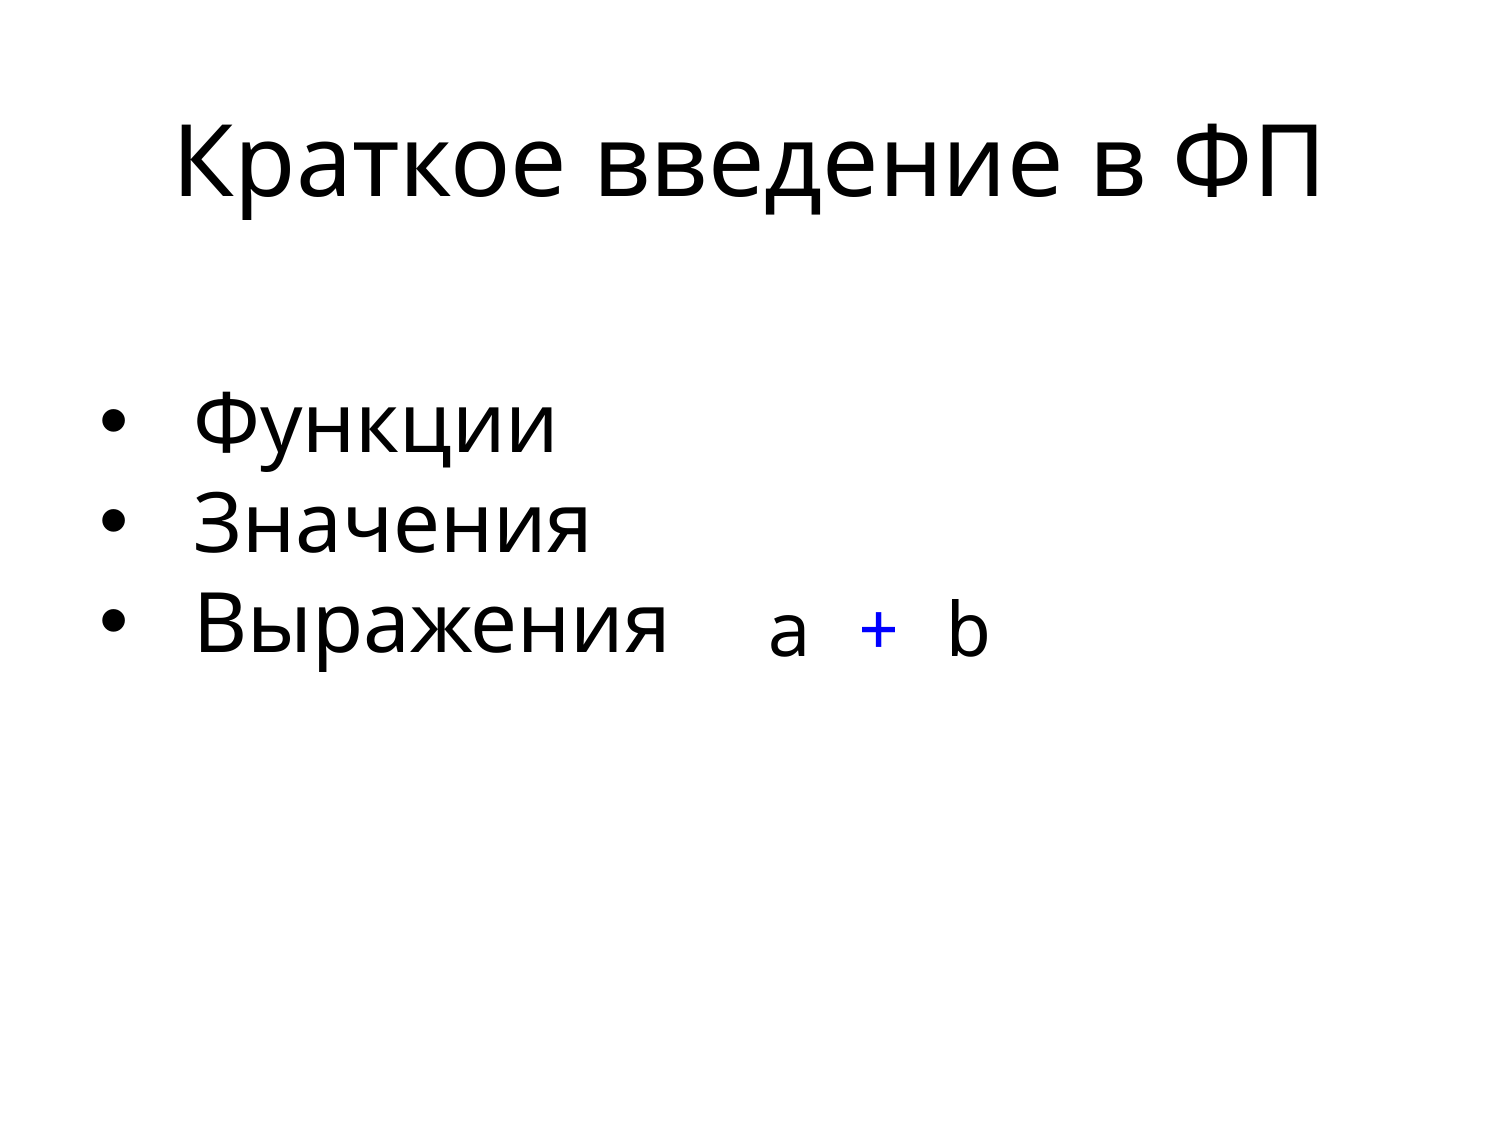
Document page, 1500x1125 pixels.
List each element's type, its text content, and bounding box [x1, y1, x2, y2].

text_box Функции Значения Выражения [85, 362, 686, 677]
text_box Краткое введение в ФП [158, 88, 1342, 224]
text_box a + b [751, 574, 1007, 679]
